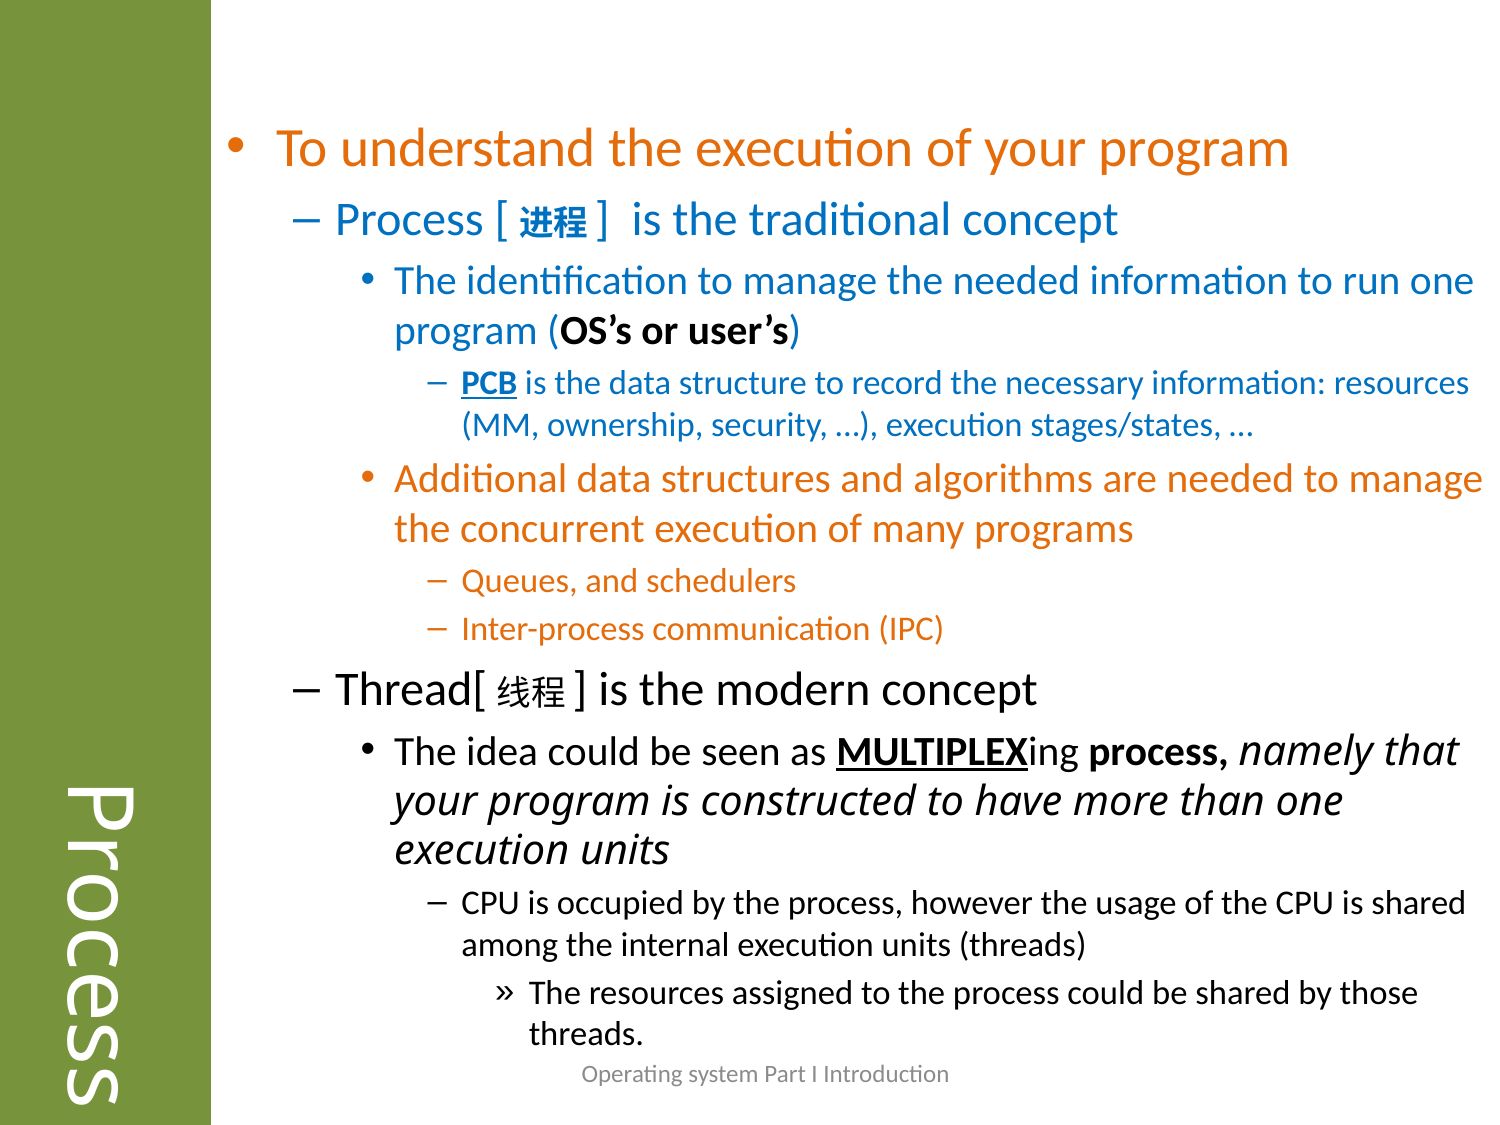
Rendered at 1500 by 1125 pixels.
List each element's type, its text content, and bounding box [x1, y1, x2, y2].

list To understand the execution of your program Process [进程] is the traditional concept The identification to manage the needed information to run one program (OS’s or user’s) PCB is the data structure to record the necessary information: resources (MM, ownership, security, …), execution stages/states, … Additional data structures and algorithms are needed to manage the concurrent execution of many programs Queues, and schedulers Inter-process communication (IPC) Thread[线程] is the modern concept The idea could be seen as Multiplexing process, namely that your program is constructed to have more than one execution units CPU is occupied by the process, however the usage of the CPU is shared among the internal execution units (threads) The resources assigned to the process could be shared by those threads. [210, 93, 1500, 1071]
footer Operating system Part I Introduction [512, 1071, 1020, 1103]
title Process [0, 0, 211, 1125]
